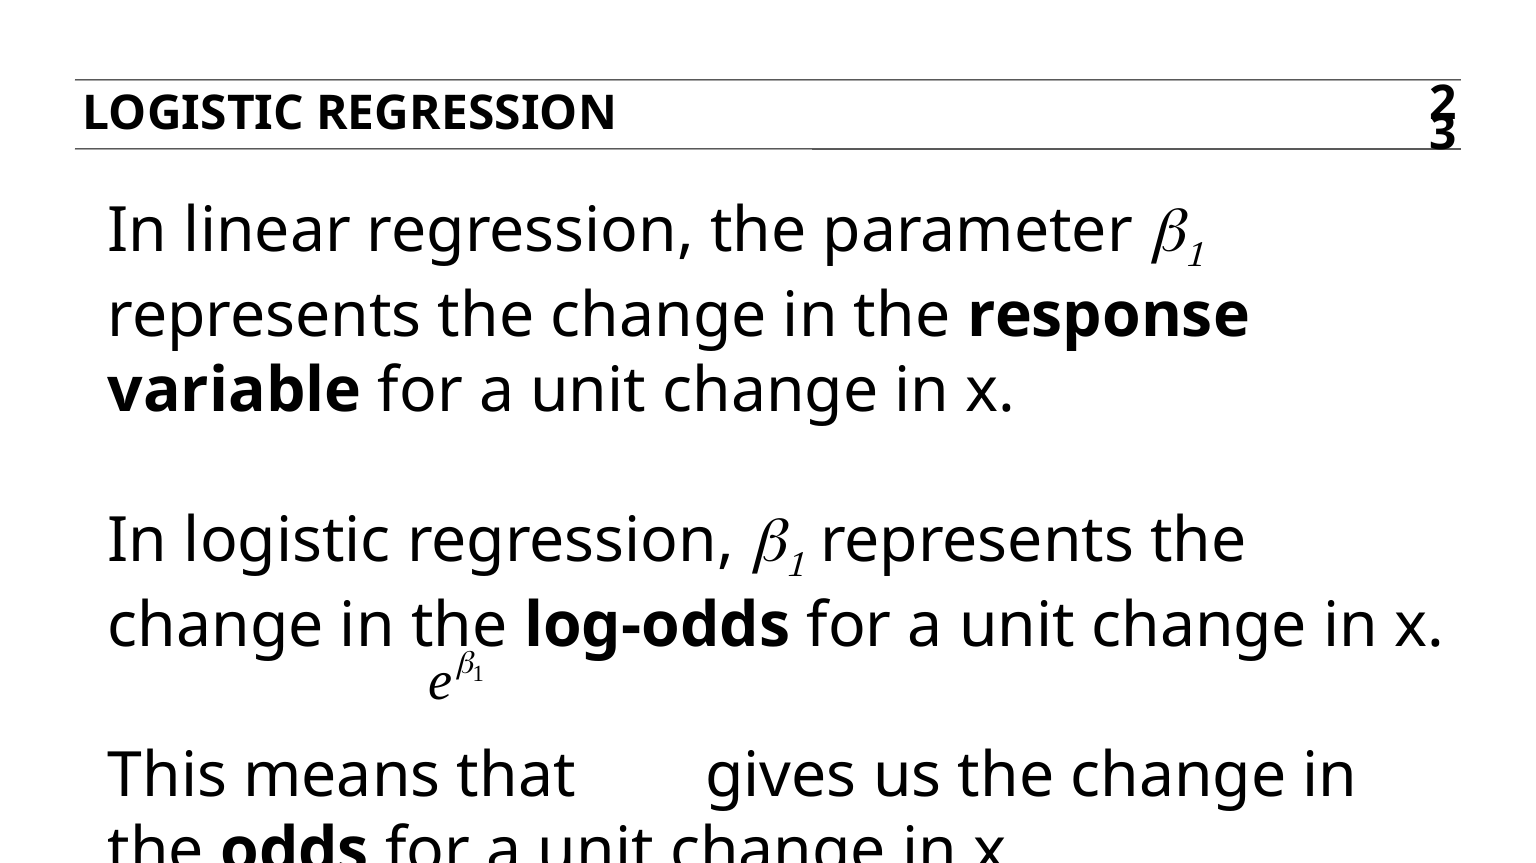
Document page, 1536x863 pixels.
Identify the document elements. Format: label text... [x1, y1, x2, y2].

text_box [420, 638, 499, 714]
list Logistic Regression [67, 81, 1118, 132]
text_box In linear regression, the parameter b1 represents the change in the response variable for a unit change in x. In logistic regression, b1 represents the change in the log-odds for a unit change in x. This means that gives us the change in the odds for a unit change in x. [92, 181, 1468, 863]
slide_number 23 [1419, 86, 1461, 138]
